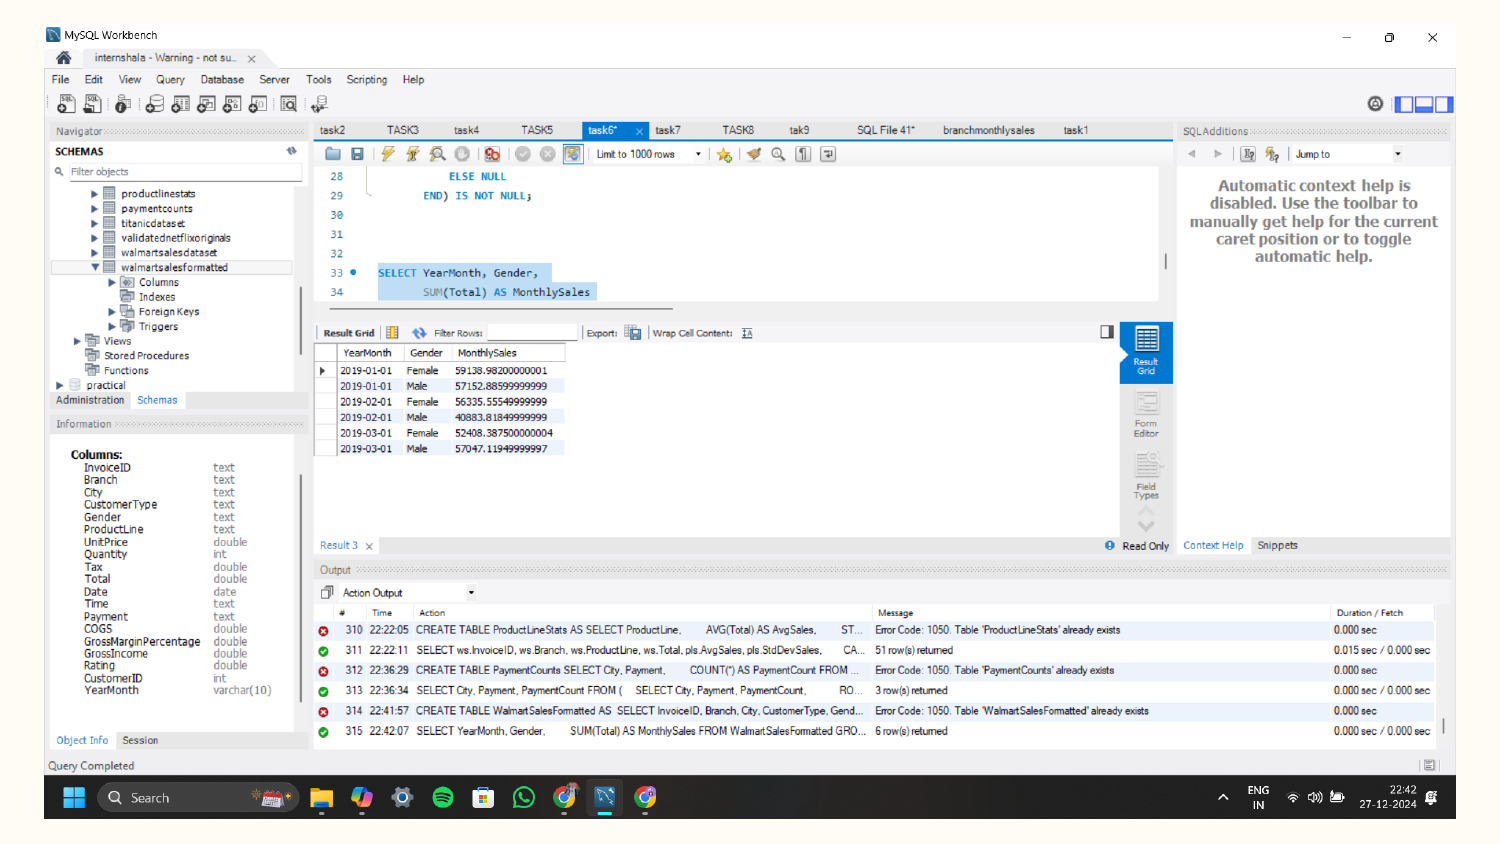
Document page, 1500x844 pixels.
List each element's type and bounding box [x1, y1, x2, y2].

picture [44, 24, 1456, 819]
